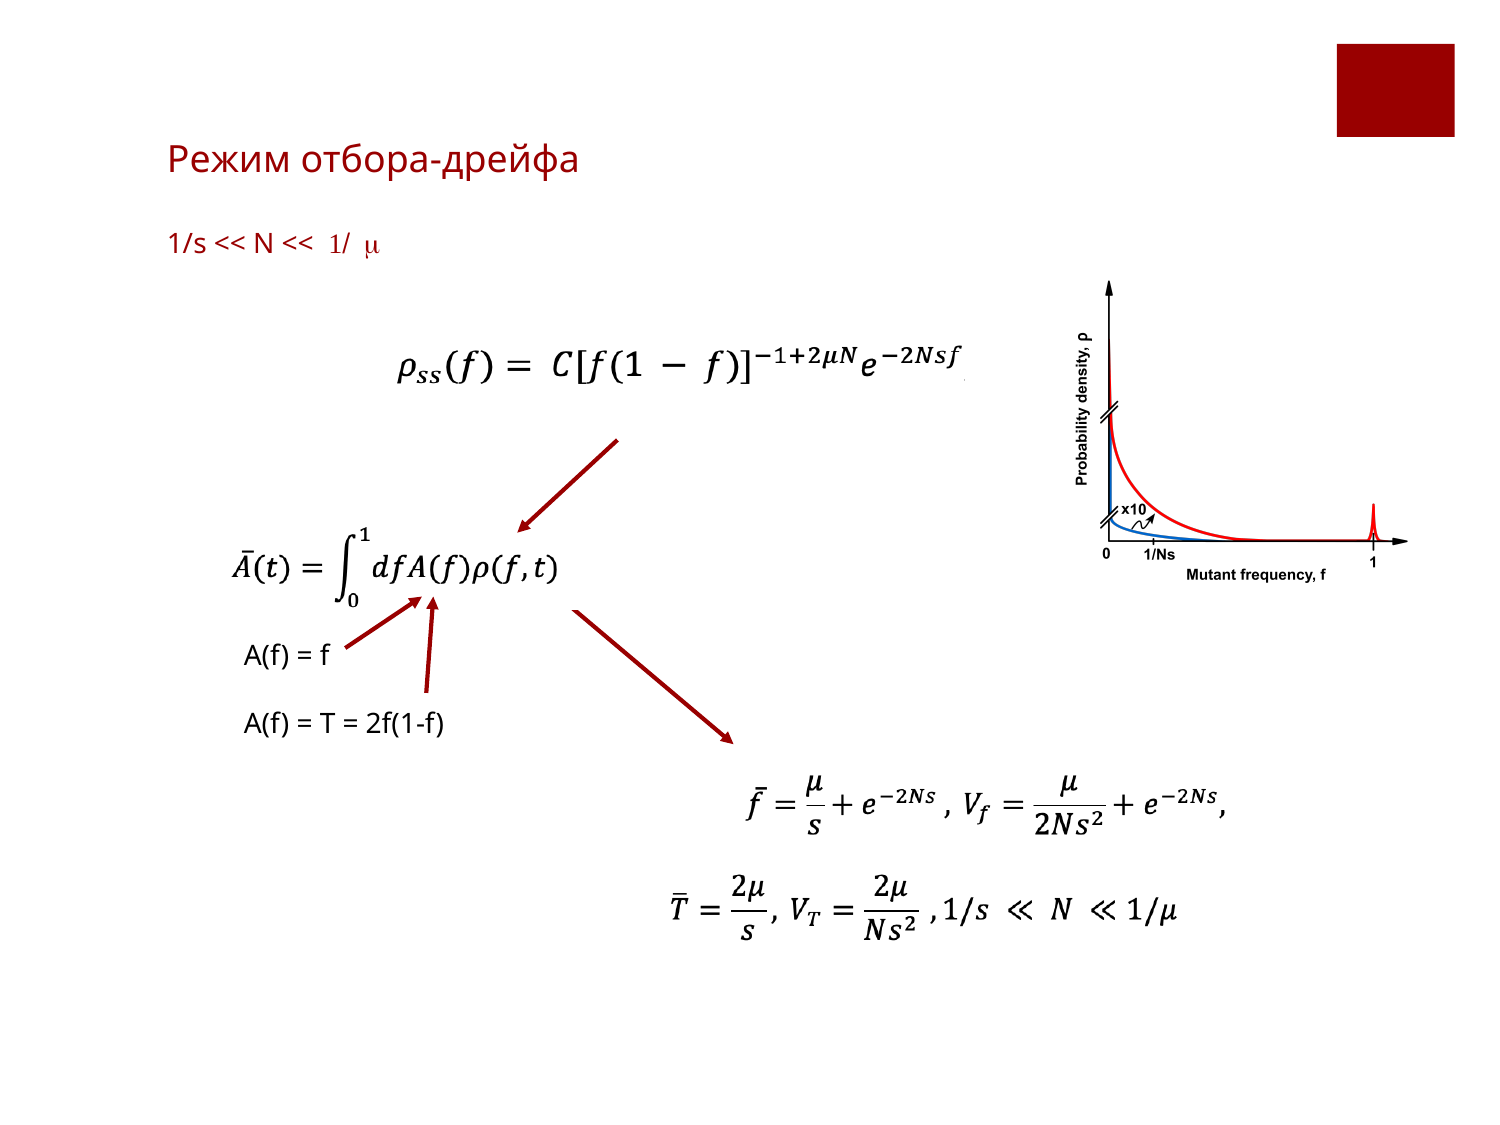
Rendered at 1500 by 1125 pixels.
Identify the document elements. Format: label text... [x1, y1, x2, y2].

picture [1067, 276, 1411, 587]
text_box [344, 595, 423, 649]
text_box A(f) = f A(f) = T = 2f(1-f) [228, 611, 498, 747]
title Режим отбора-дрейфа 1/s << N << 1/ m [151, 125, 1063, 267]
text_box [516, 439, 618, 534]
picture [618, 746, 1240, 960]
picture [360, 309, 965, 404]
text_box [425, 596, 434, 694]
picture [197, 505, 608, 611]
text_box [558, 596, 734, 745]
